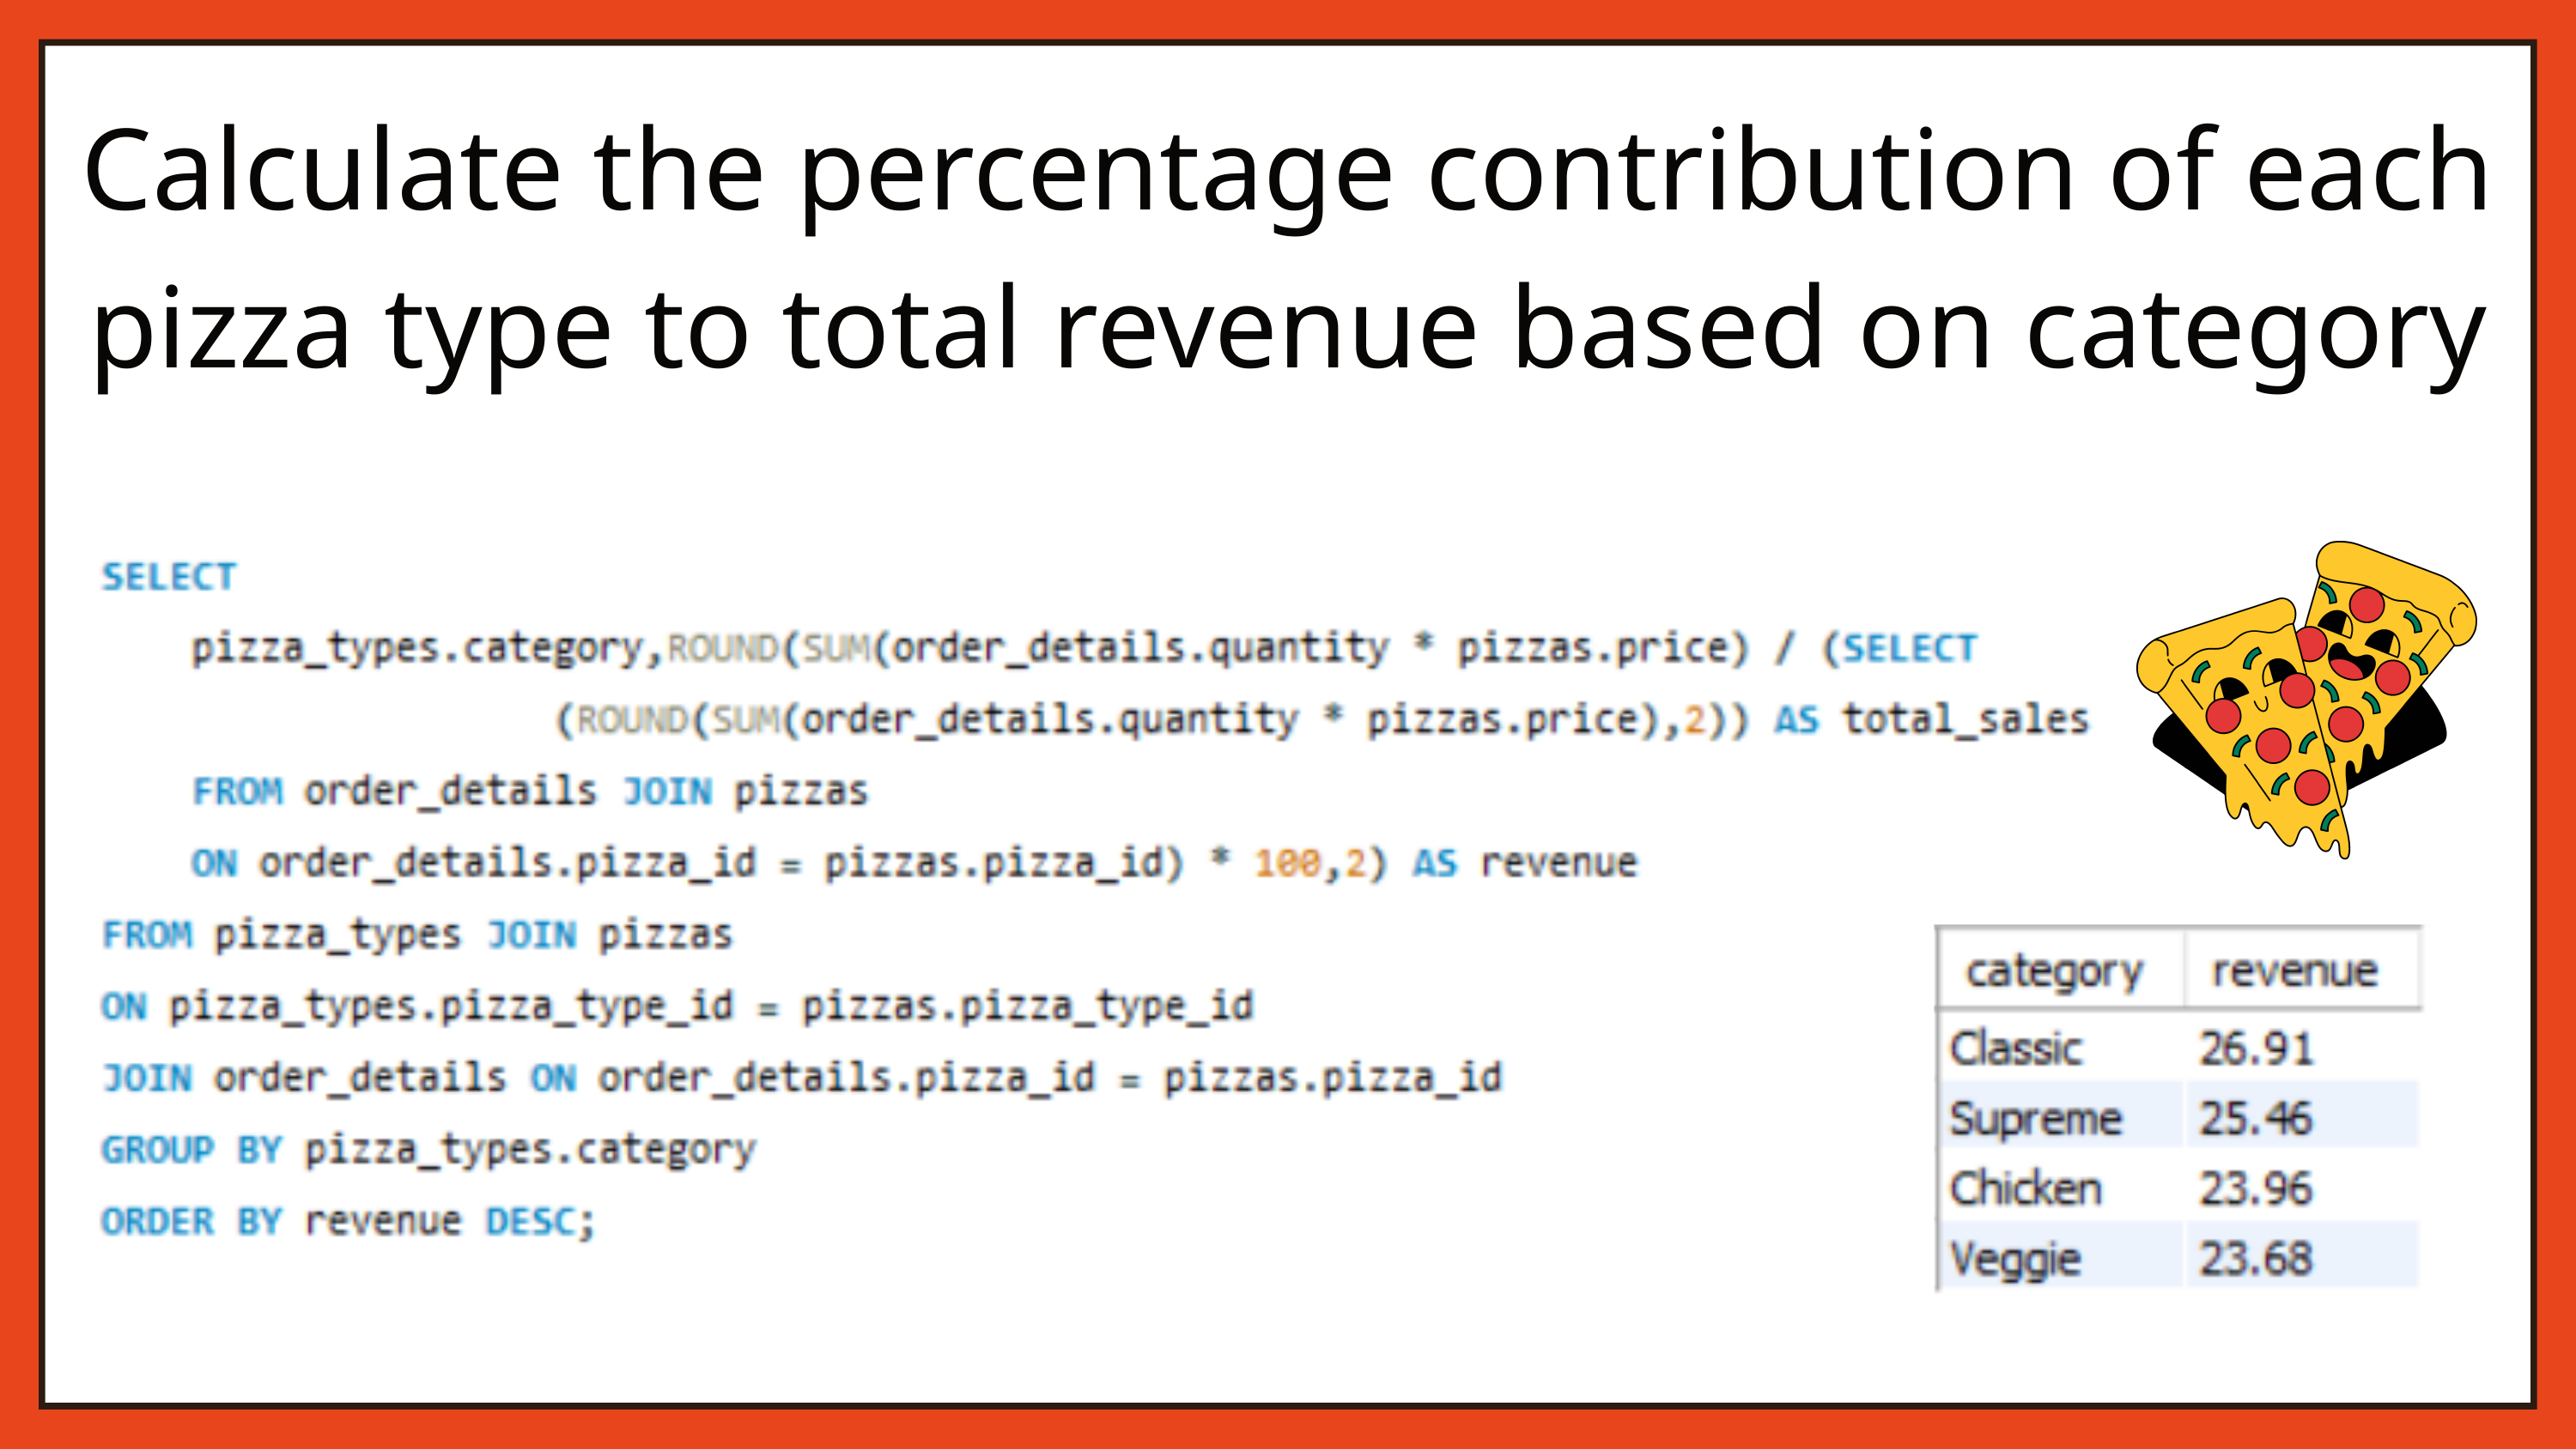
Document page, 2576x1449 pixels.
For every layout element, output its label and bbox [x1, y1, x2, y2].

text_box [38, 39, 2537, 1410]
